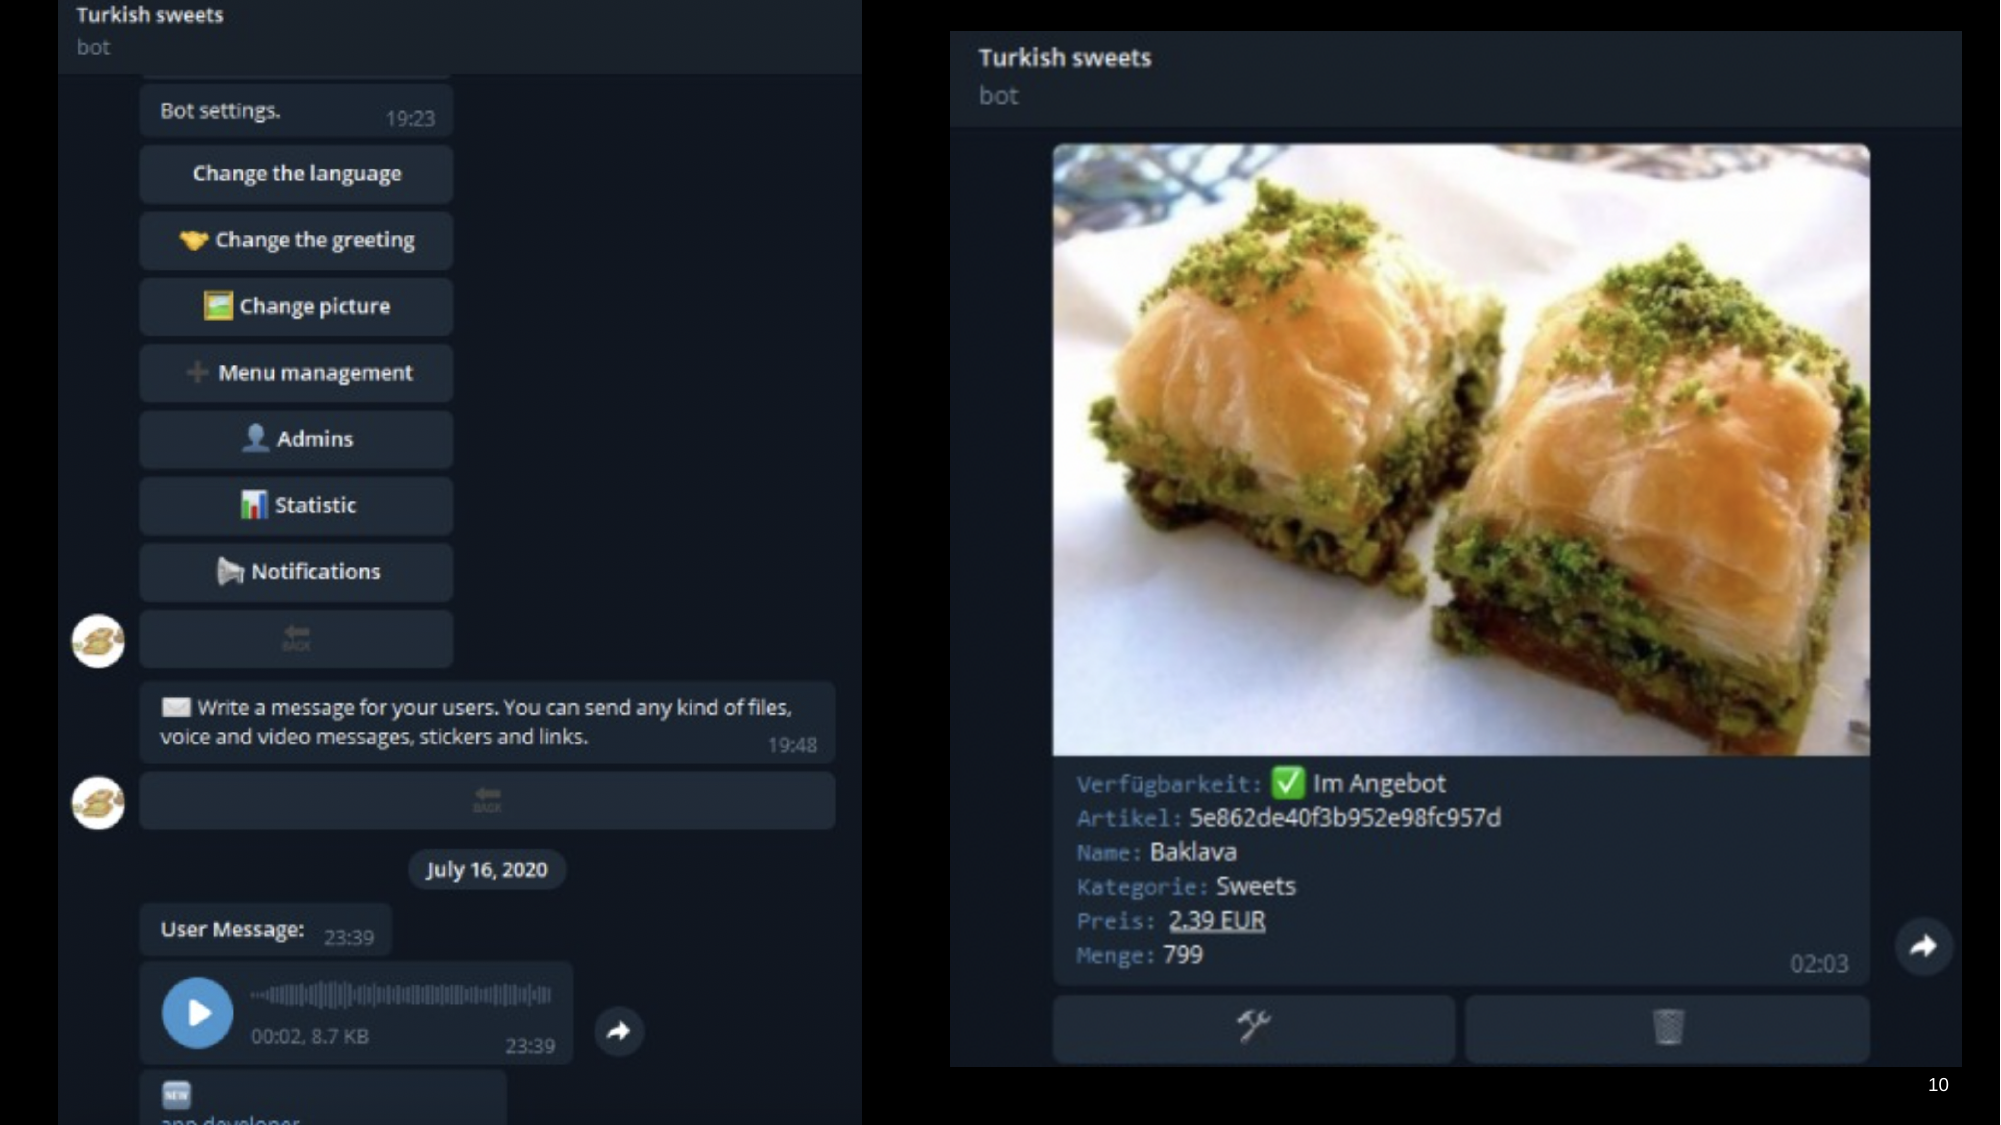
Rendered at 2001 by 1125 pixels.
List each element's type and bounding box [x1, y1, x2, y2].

picture [950, 30, 1962, 1067]
picture [58, 0, 863, 1125]
